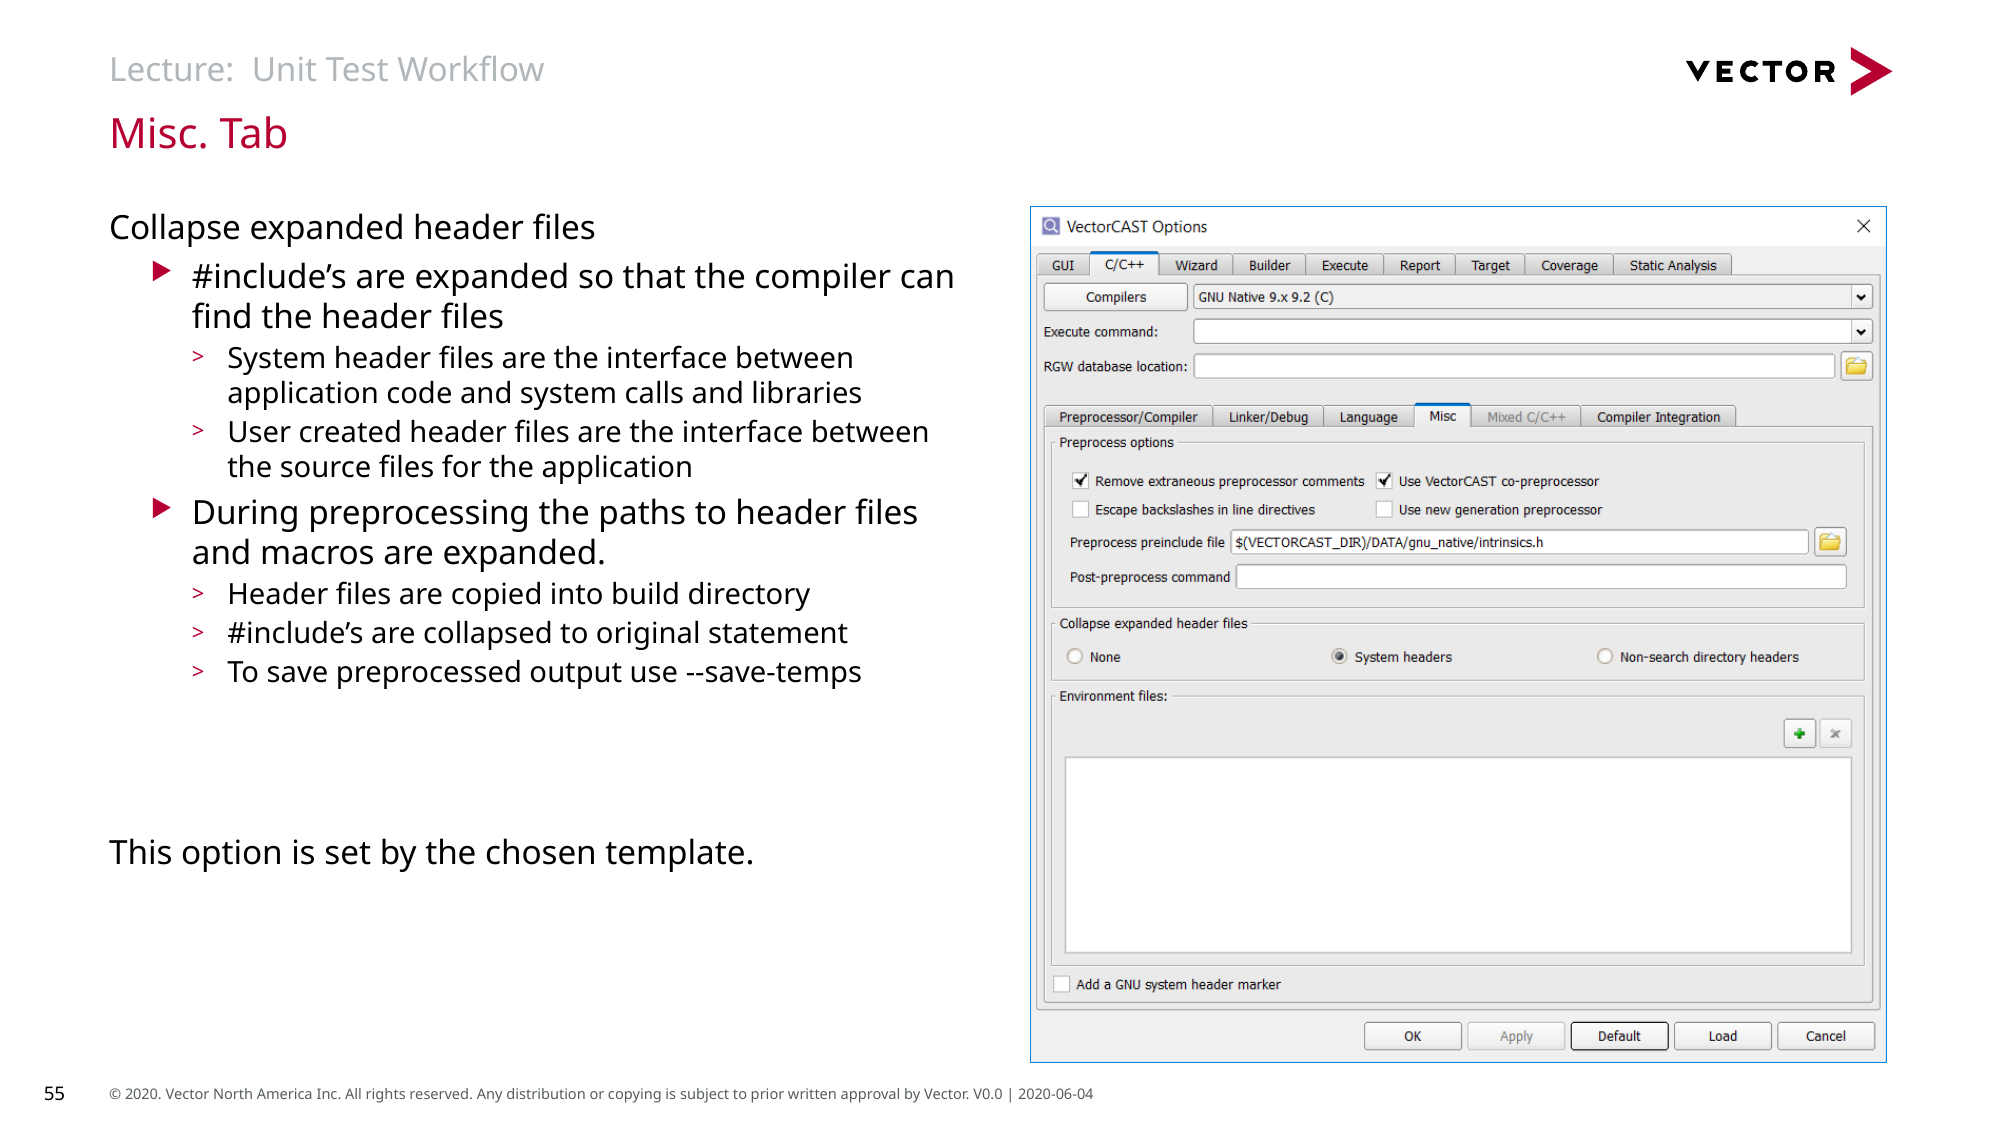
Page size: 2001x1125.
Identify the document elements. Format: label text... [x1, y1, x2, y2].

list Misc. Tab [109, 103, 1577, 157]
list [1030, 206, 1887, 1063]
title Lecture: Unit Test Workflow [109, 41, 1577, 89]
list Collapse expanded header files #include’s are expanded so that the compiler can find the header files System header files are the interface between application code and system calls and libraries User created header files are the interface between the source files for the application During preprocessing the paths to header files and macros are expanded. Header files are copied into build directory #include’s are collapsed to original statement To save preprocessed output use --save-temps This option is set by the chosen template. [109, 206, 978, 1063]
